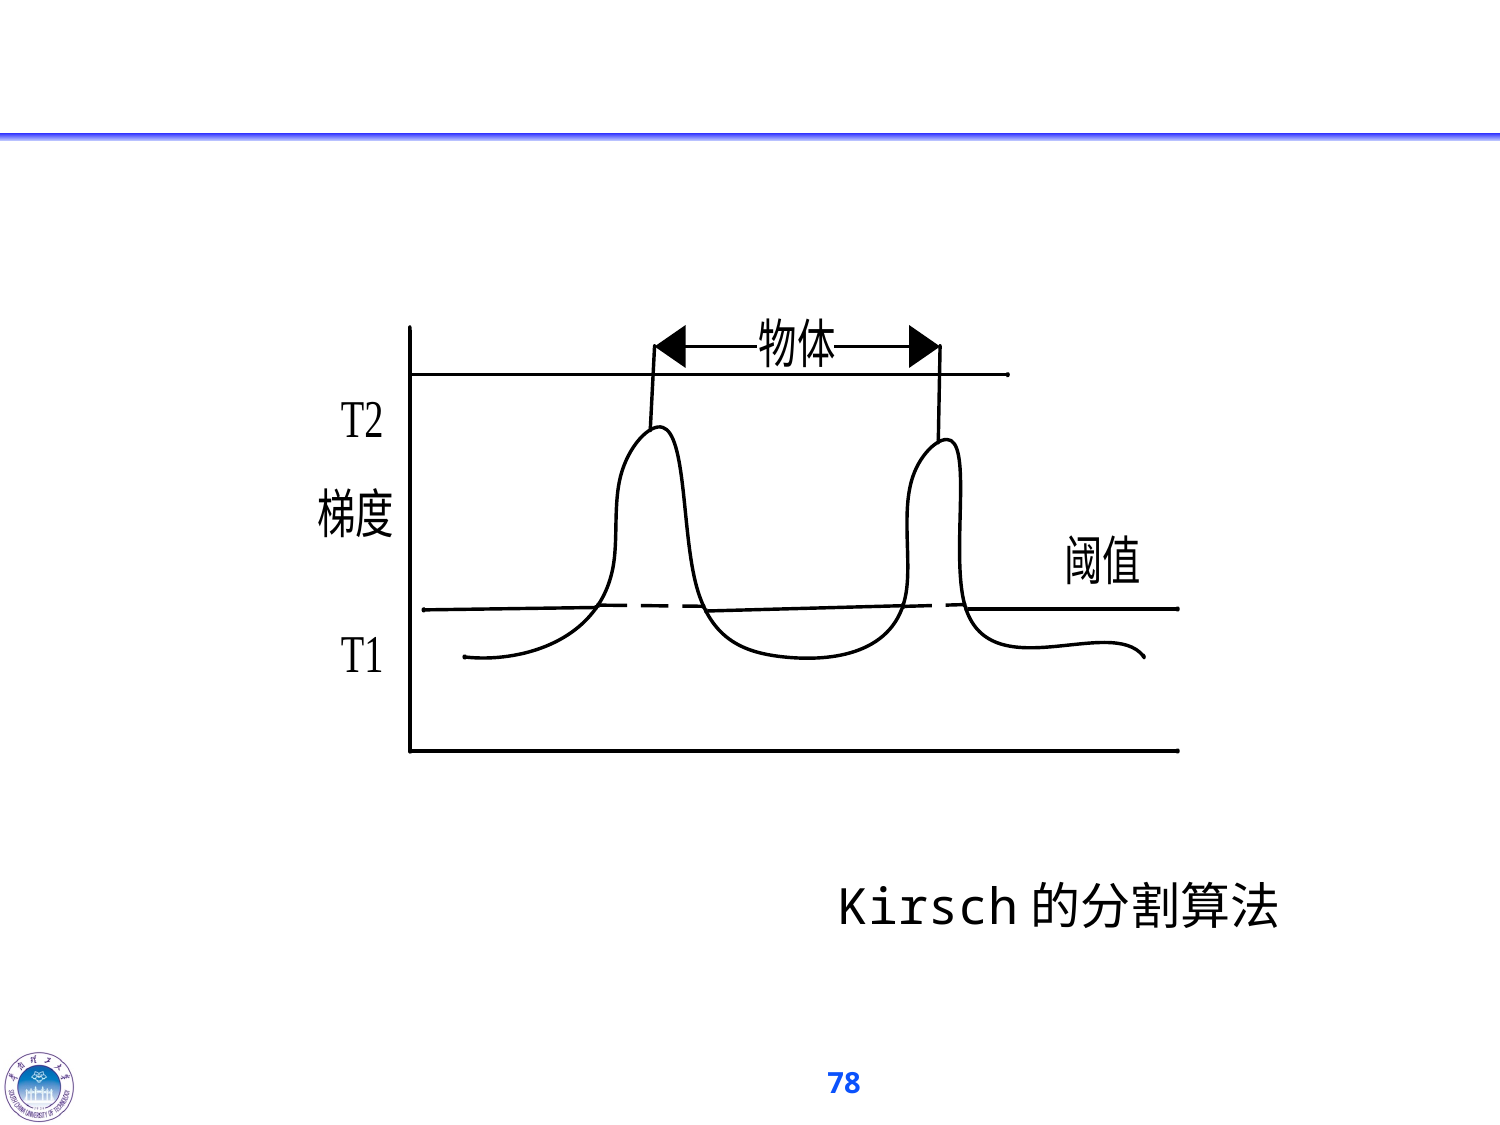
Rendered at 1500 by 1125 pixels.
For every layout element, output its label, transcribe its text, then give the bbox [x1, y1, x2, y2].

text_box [277, 290, 1188, 764]
picture [3, 1051, 75, 1123]
list Kirsch的分割算法 [73, 177, 1442, 1053]
